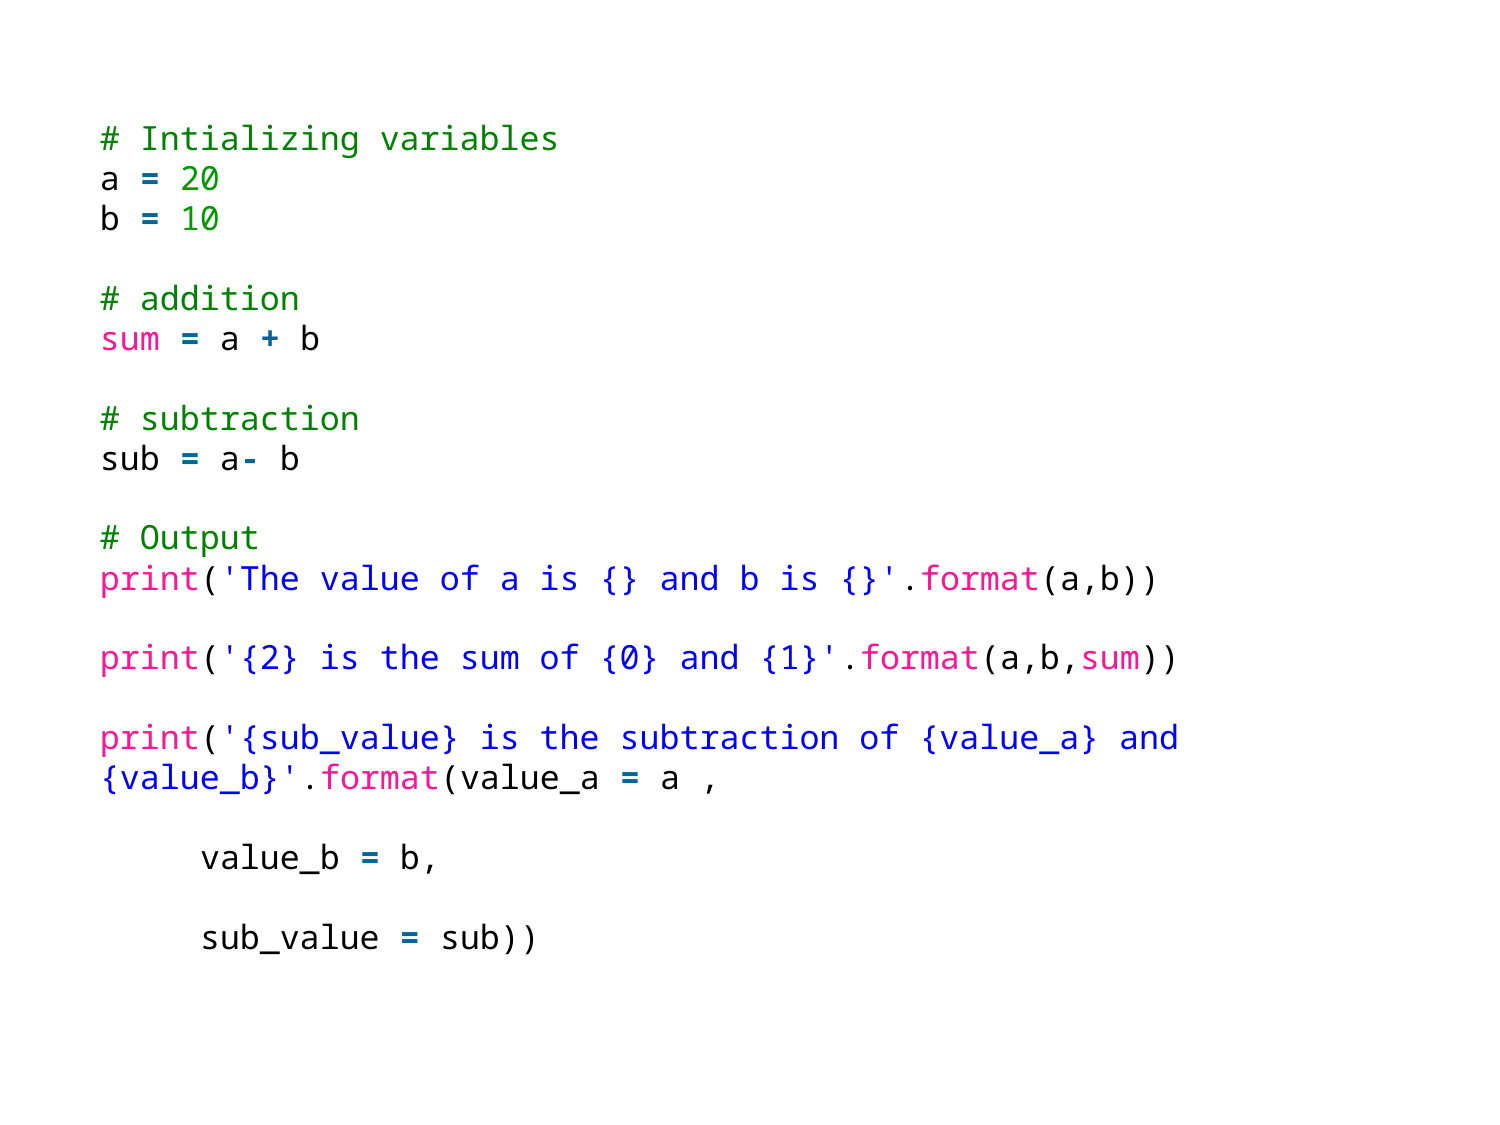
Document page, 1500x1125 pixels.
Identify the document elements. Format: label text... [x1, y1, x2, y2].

list # Intializing variables a = 20 b = 10 # addition sum = a + b # subtraction sub = a- b # Output print('The value of a is {} and b is {}'.format(a,b)) print('{2} is the sum of {0} and {1}'.format(a,b,sum)) print('{sub_value} is the subtraction of {value_a} and {value_b}'.format(value_a = a , value_b = b, sub_value = sub)) [99, 117, 1475, 956]
